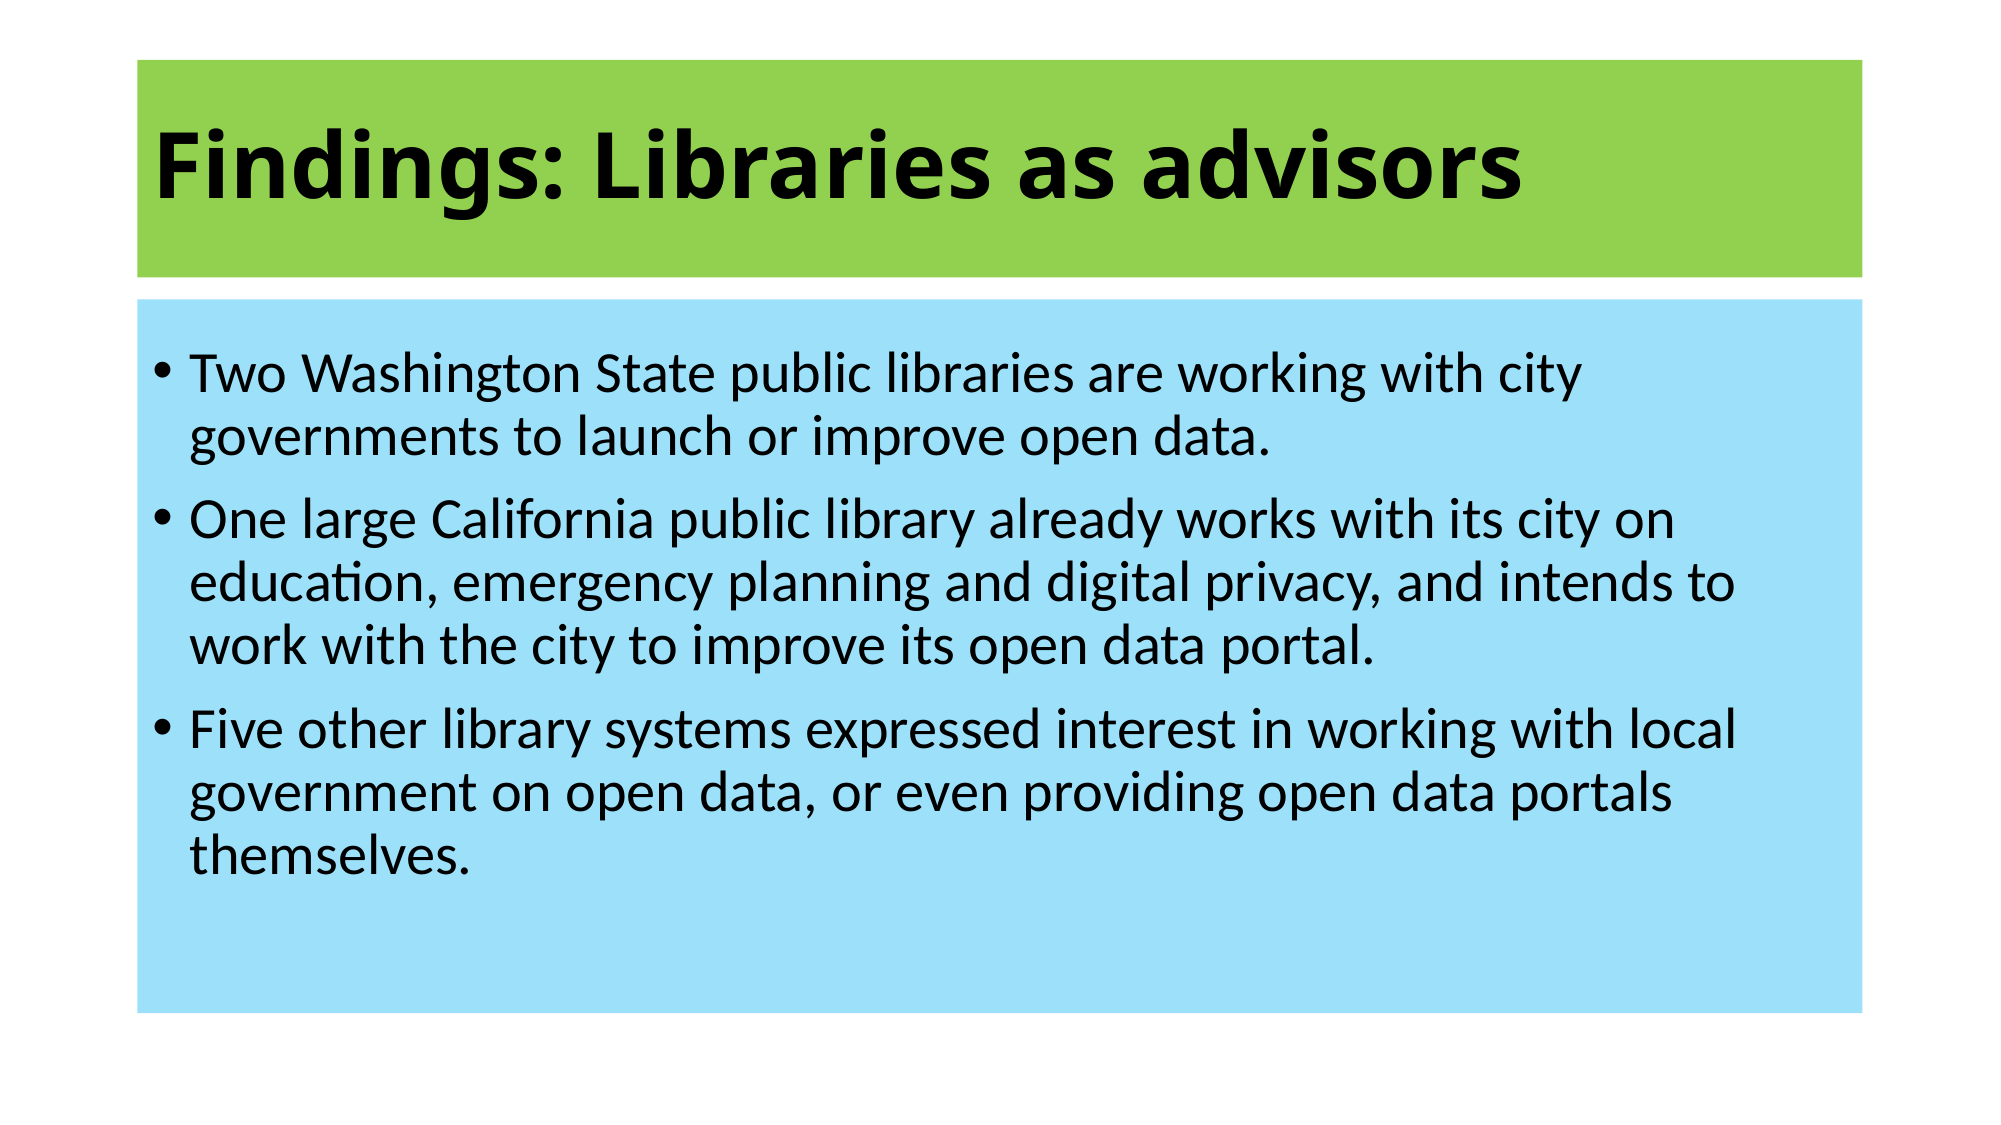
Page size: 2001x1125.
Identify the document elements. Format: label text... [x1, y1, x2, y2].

list Two Washington State public libraries are working with city governments to launch or improve open data. One large California public library already works with its city on education, emergency planning and digital privacy, and intends to work with the city to improve its open data portal. Five other library systems expressed interest in working with local government on open data, or even providing open data portals themselves. [137, 299, 1863, 1014]
title Findings: Libraries as advisors [137, 59, 1863, 278]
